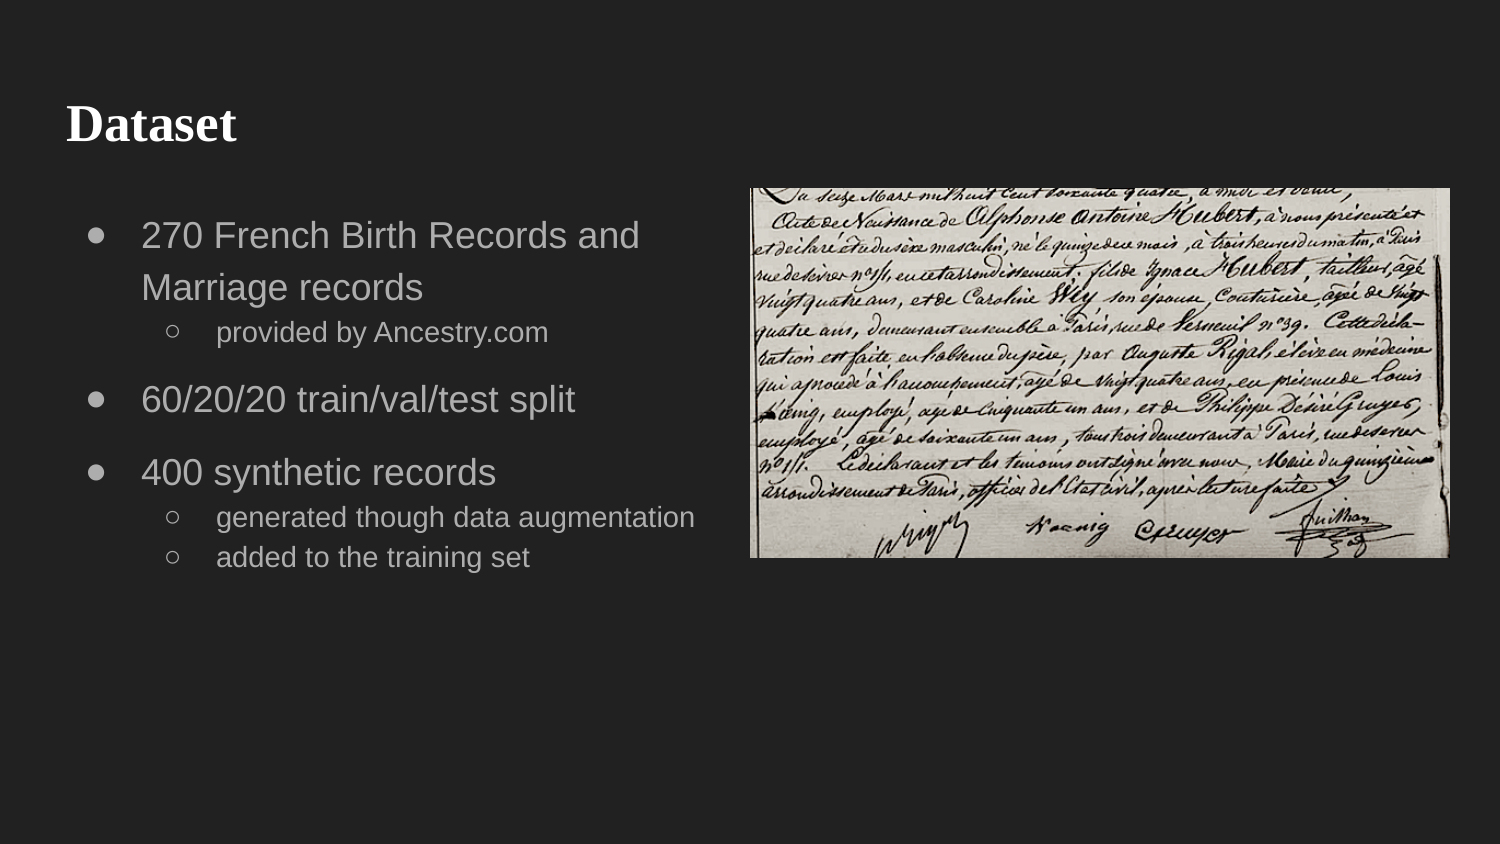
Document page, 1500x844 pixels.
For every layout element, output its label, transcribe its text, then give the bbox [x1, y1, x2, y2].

list 270 French Birth Records and Marriage records provided by Ancestry.com 60/20/20 train/val/test split 400 synthetic records generated though data augmentation added to the training set [51, 189, 750, 750]
title Dataset [51, 72, 1449, 167]
picture [749, 188, 1451, 558]
